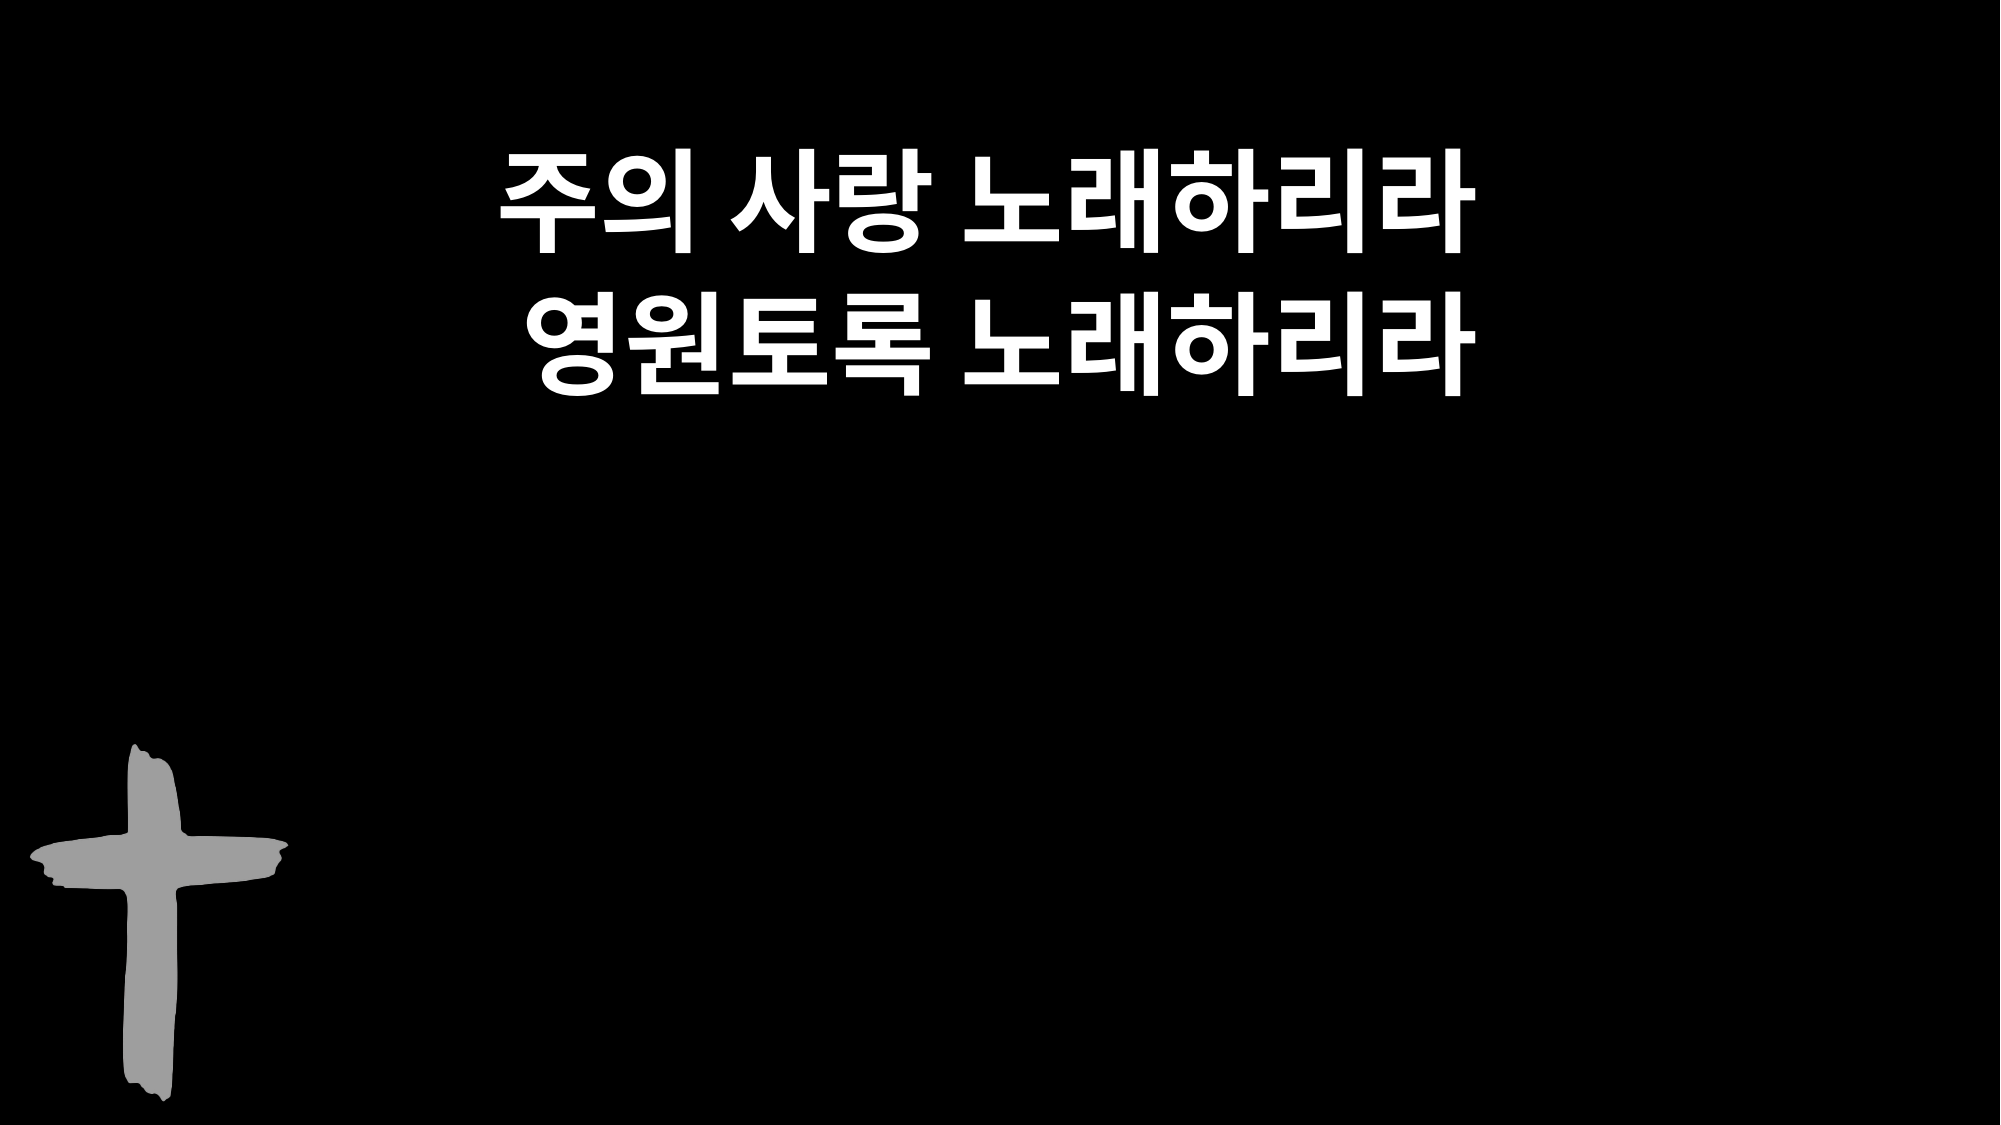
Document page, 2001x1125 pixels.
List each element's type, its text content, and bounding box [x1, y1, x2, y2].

list 주의 사랑 노래하리라 영원토록 노래하리라 [0, 139, 2000, 456]
picture [29, 743, 289, 1102]
